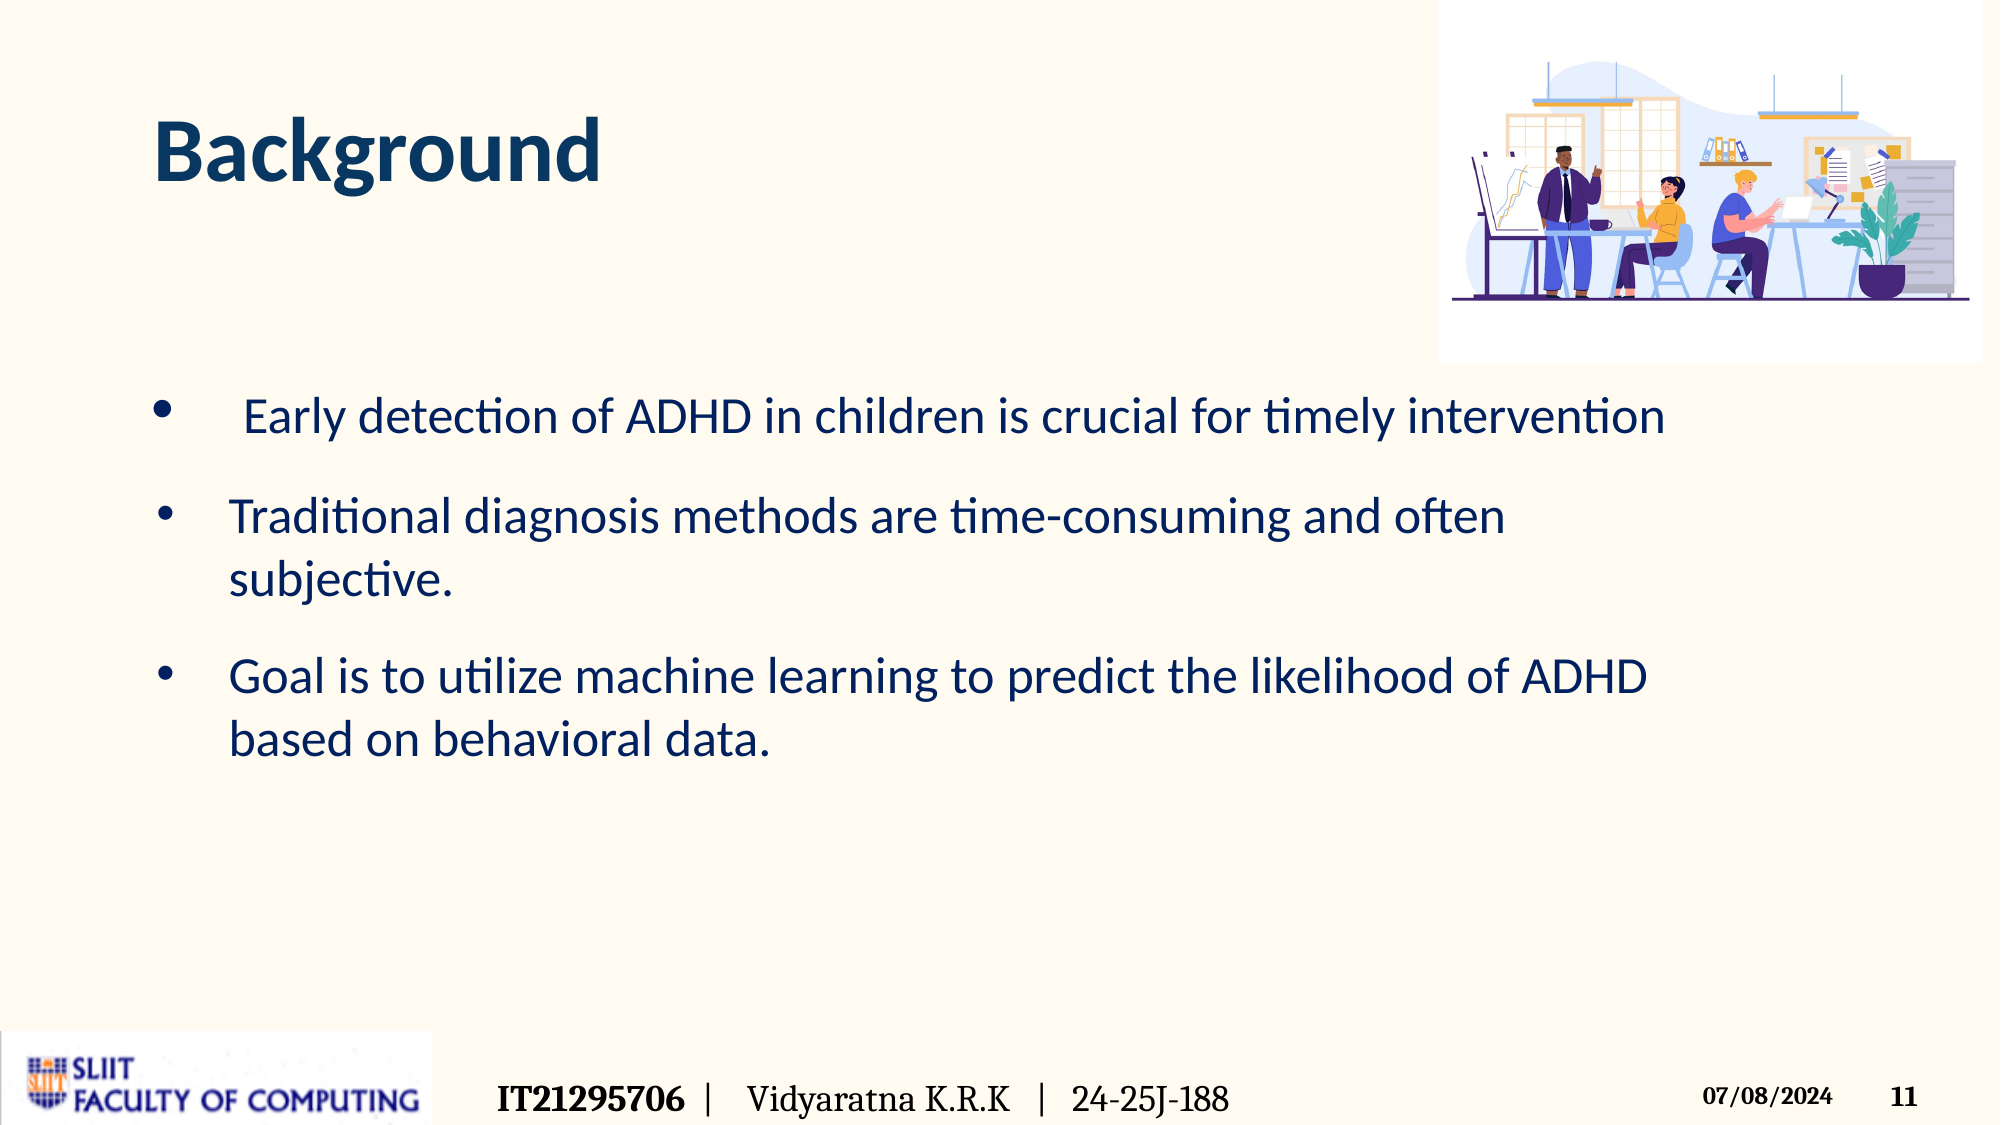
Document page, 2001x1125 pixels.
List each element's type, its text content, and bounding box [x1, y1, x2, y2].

title Background [151, 87, 607, 278]
picture [1438, 0, 1984, 364]
footer 07/08/2024 [1700, 1078, 1885, 1125]
text_box IT21295706 | Vidyaratna K.R.K | 24-25J-188 [481, 1072, 1465, 1121]
slide_number 11 [1885, 1076, 1932, 1125]
text_box Early detection of ADHD in children is crucial for timely intervention Traditional diagnosis methods are time-consuming and often subjective. Goal is to utilize machine learning to predict the likelihood of ADHD based on behavioral data. [151, 331, 1713, 872]
picture [0, 1031, 432, 1125]
